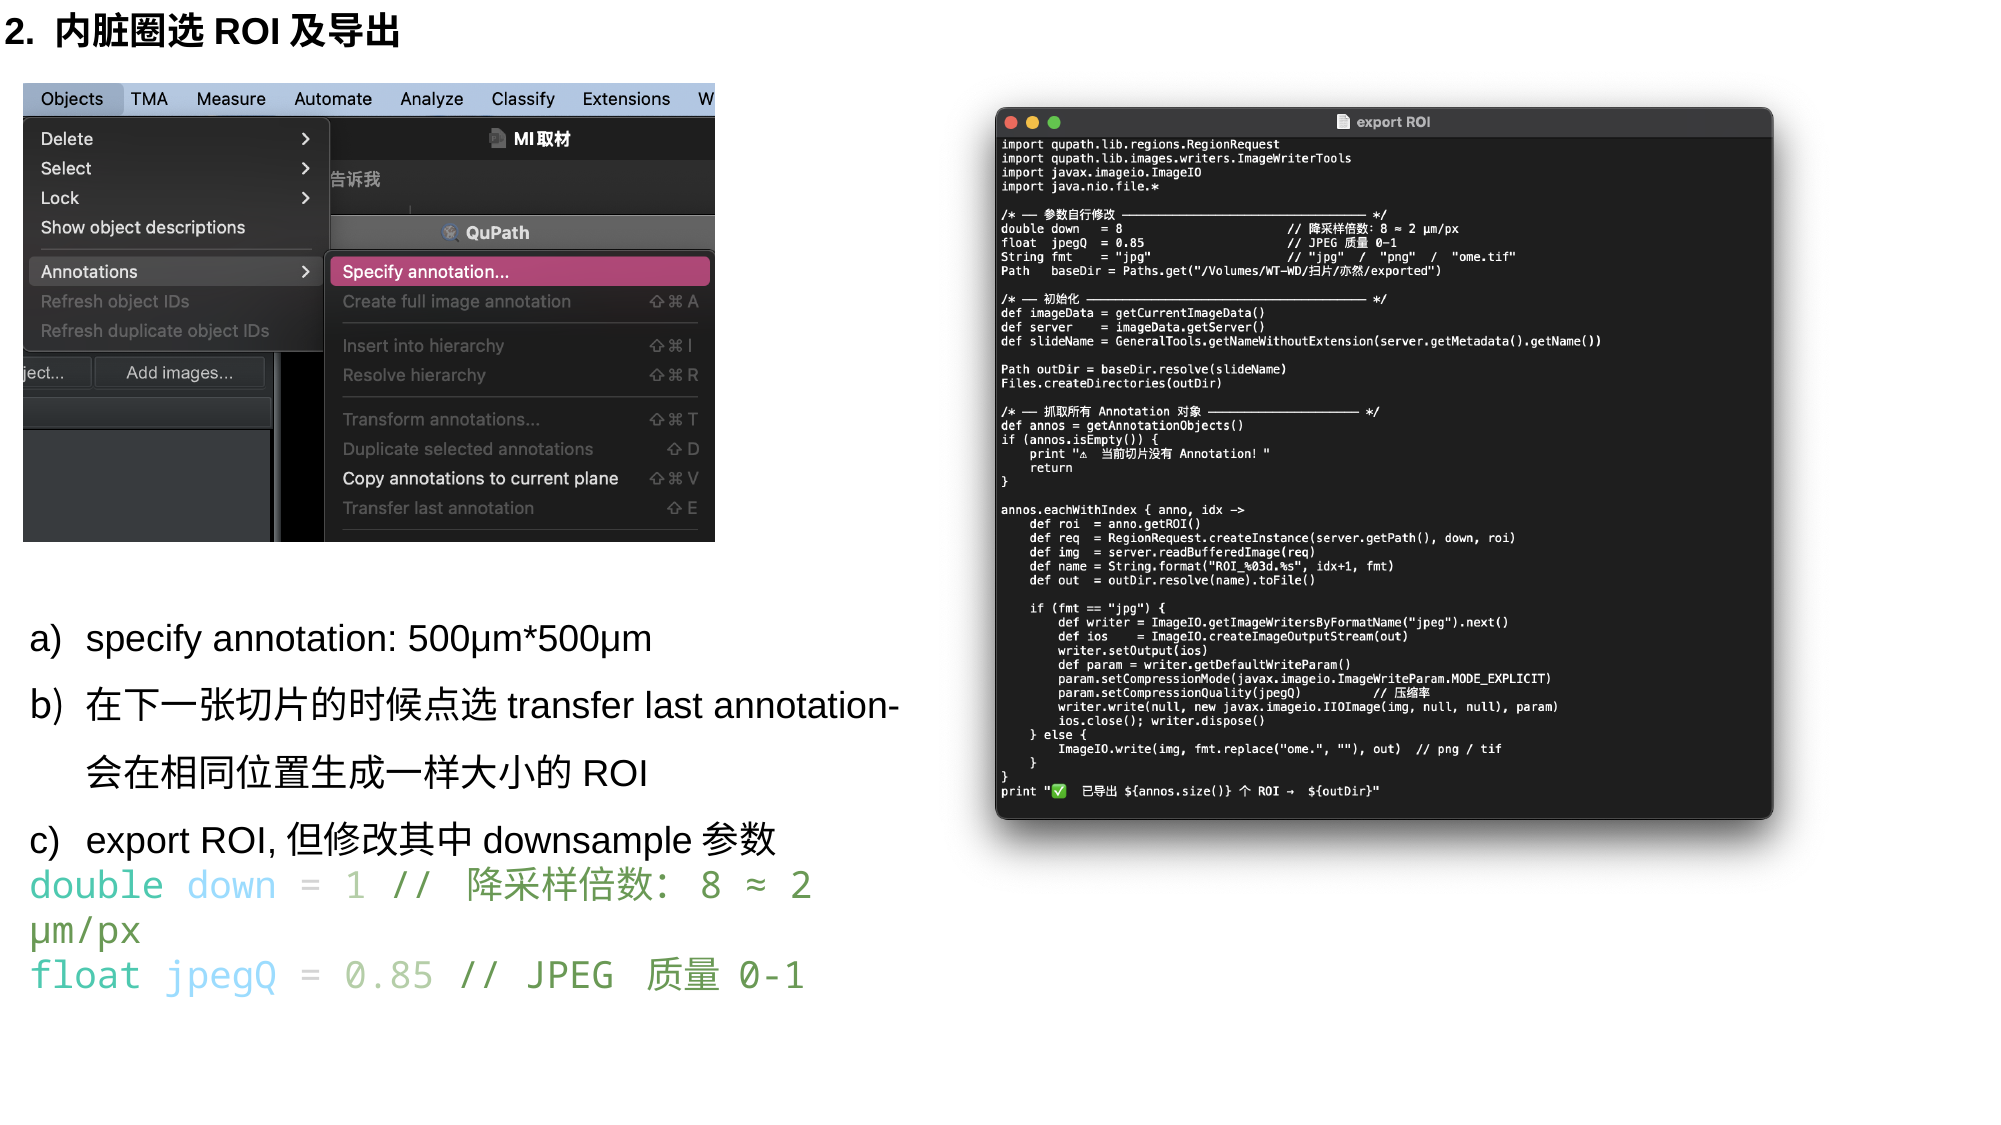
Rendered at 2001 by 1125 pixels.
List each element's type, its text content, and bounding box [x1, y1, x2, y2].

picture [935, 66, 1833, 899]
picture [23, 83, 715, 542]
text_box specify annotation: 500μm*500μm 在下一张切片的时候点选transfer last annotation-会在相同位置生成一样大小的ROI export ROI,但修改其中downsample参数 double down = 1 // 降采样倍数：8 ≈ 2 µm/px float jpegQ = 0.85 // JPEG 质量 0-1 [14, 583, 957, 1072]
text_box 2. 内脏圈选ROI及导出 [0, 0, 417, 60]
